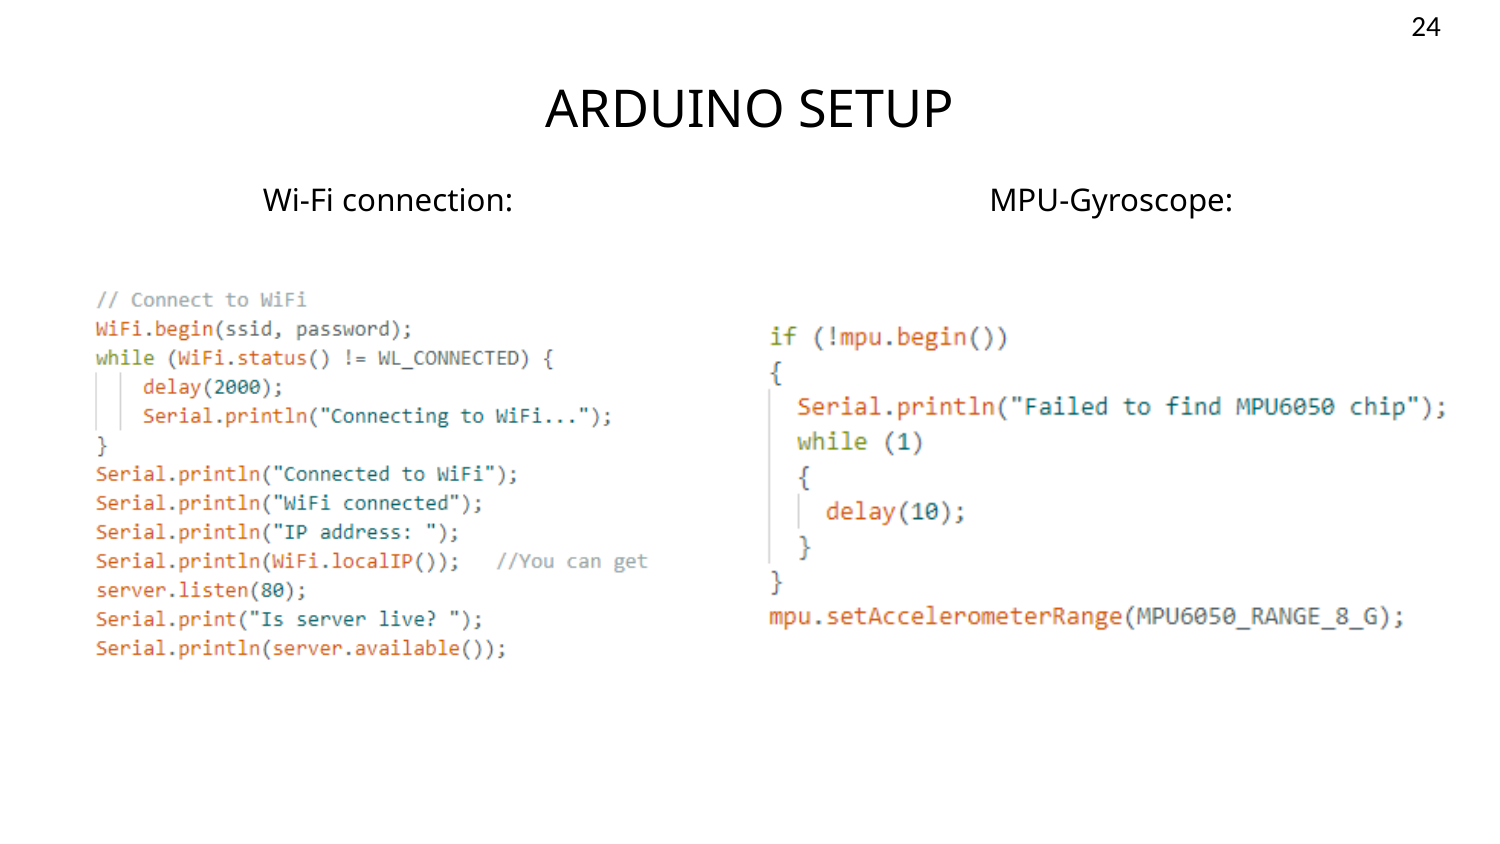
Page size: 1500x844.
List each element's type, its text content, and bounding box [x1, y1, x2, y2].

picture [94, 284, 657, 669]
picture [765, 316, 1493, 637]
text_box Wi-Fi connection: [161, 174, 616, 224]
text_box MPU-Gyroscope: [884, 174, 1339, 224]
text_box ARDUINO SETUP [116, 67, 1384, 146]
